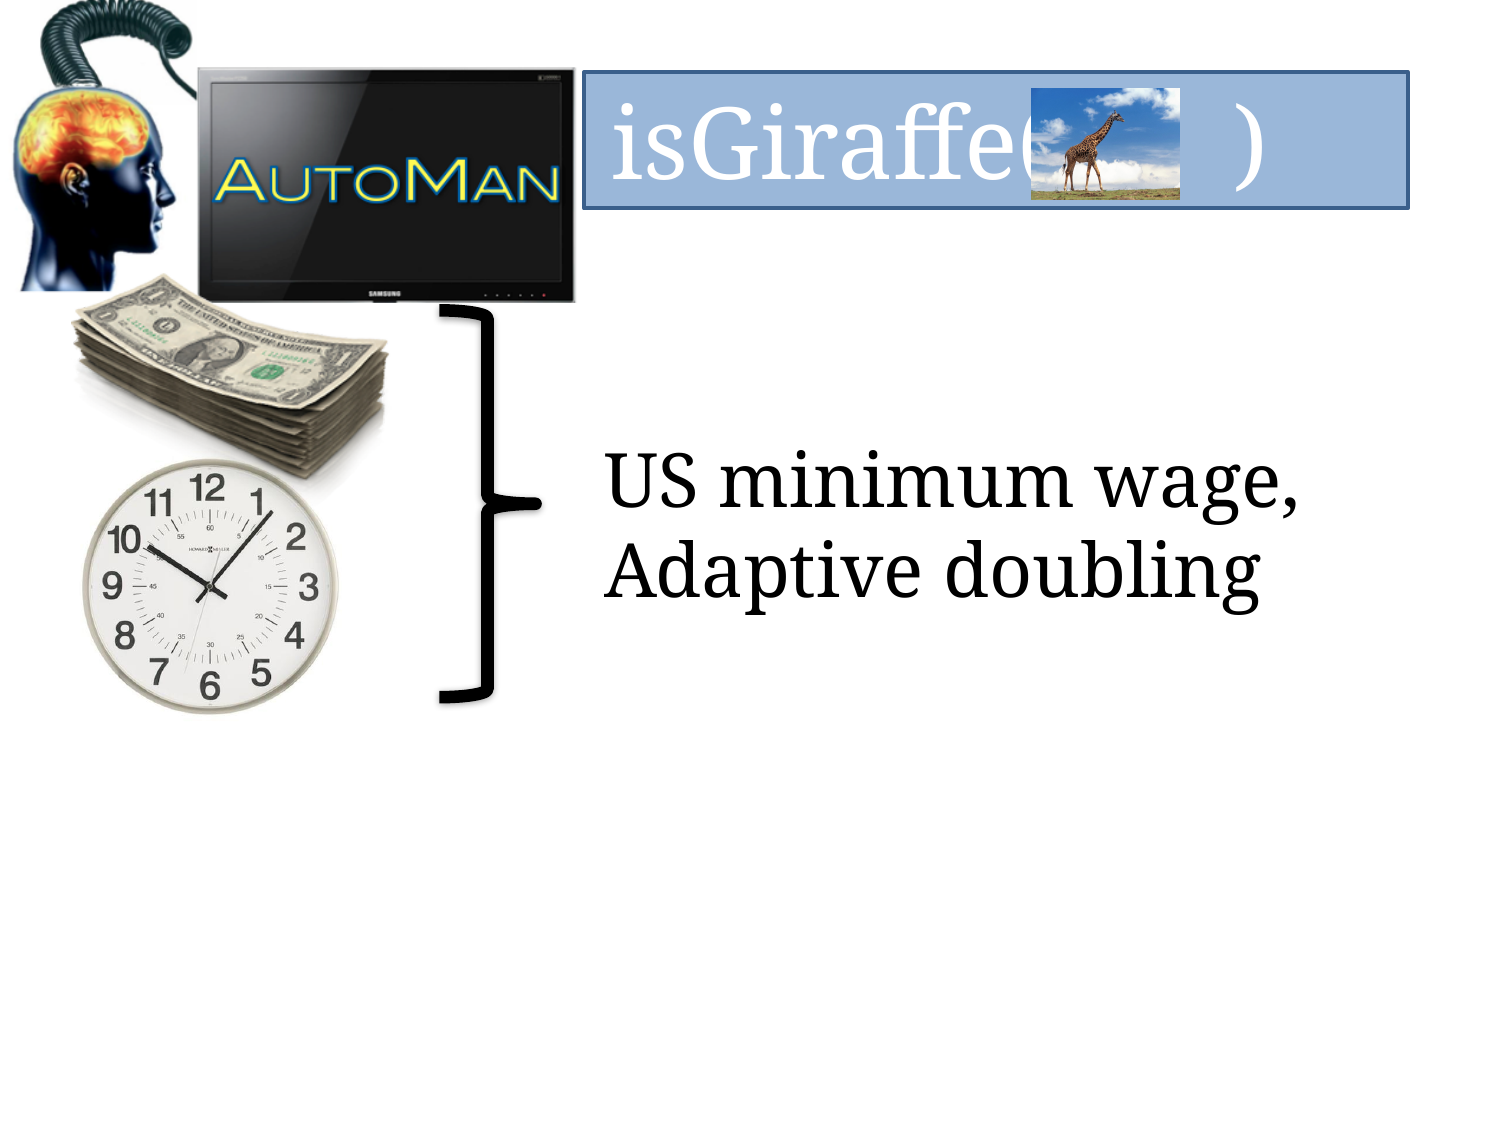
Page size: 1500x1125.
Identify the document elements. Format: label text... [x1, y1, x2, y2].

text_box US minimum wage, Adaptive doubling [589, 425, 1444, 621]
picture [1031, 88, 1180, 201]
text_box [583, 71, 1452, 209]
text_box [439, 315, 538, 700]
picture [0, 0, 613, 723]
